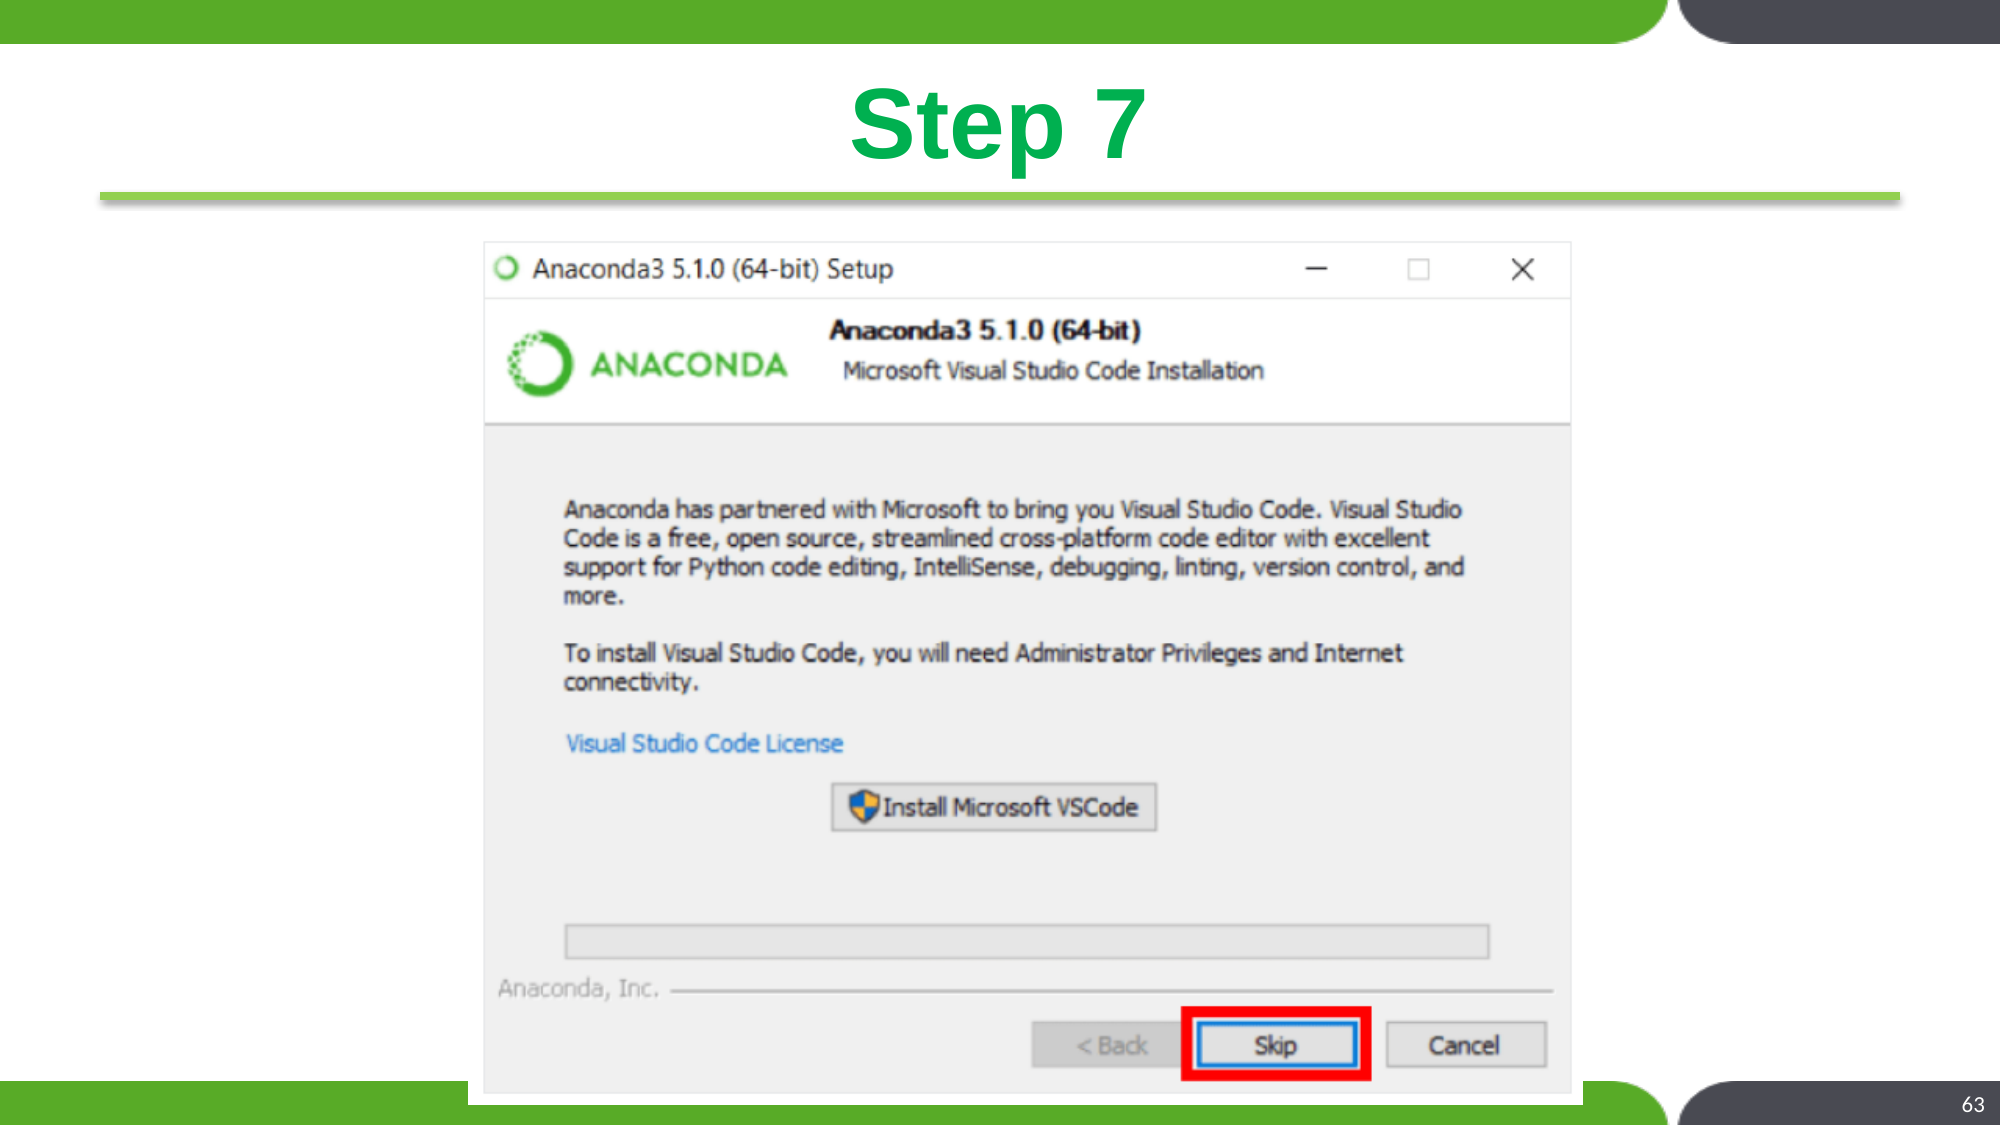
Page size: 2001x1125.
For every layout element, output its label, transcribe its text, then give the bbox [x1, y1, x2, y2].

picture [468, 228, 1583, 1105]
slide_number 63 [1690, 1081, 2000, 1125]
title Step 7 [99, 50, 1900, 181]
